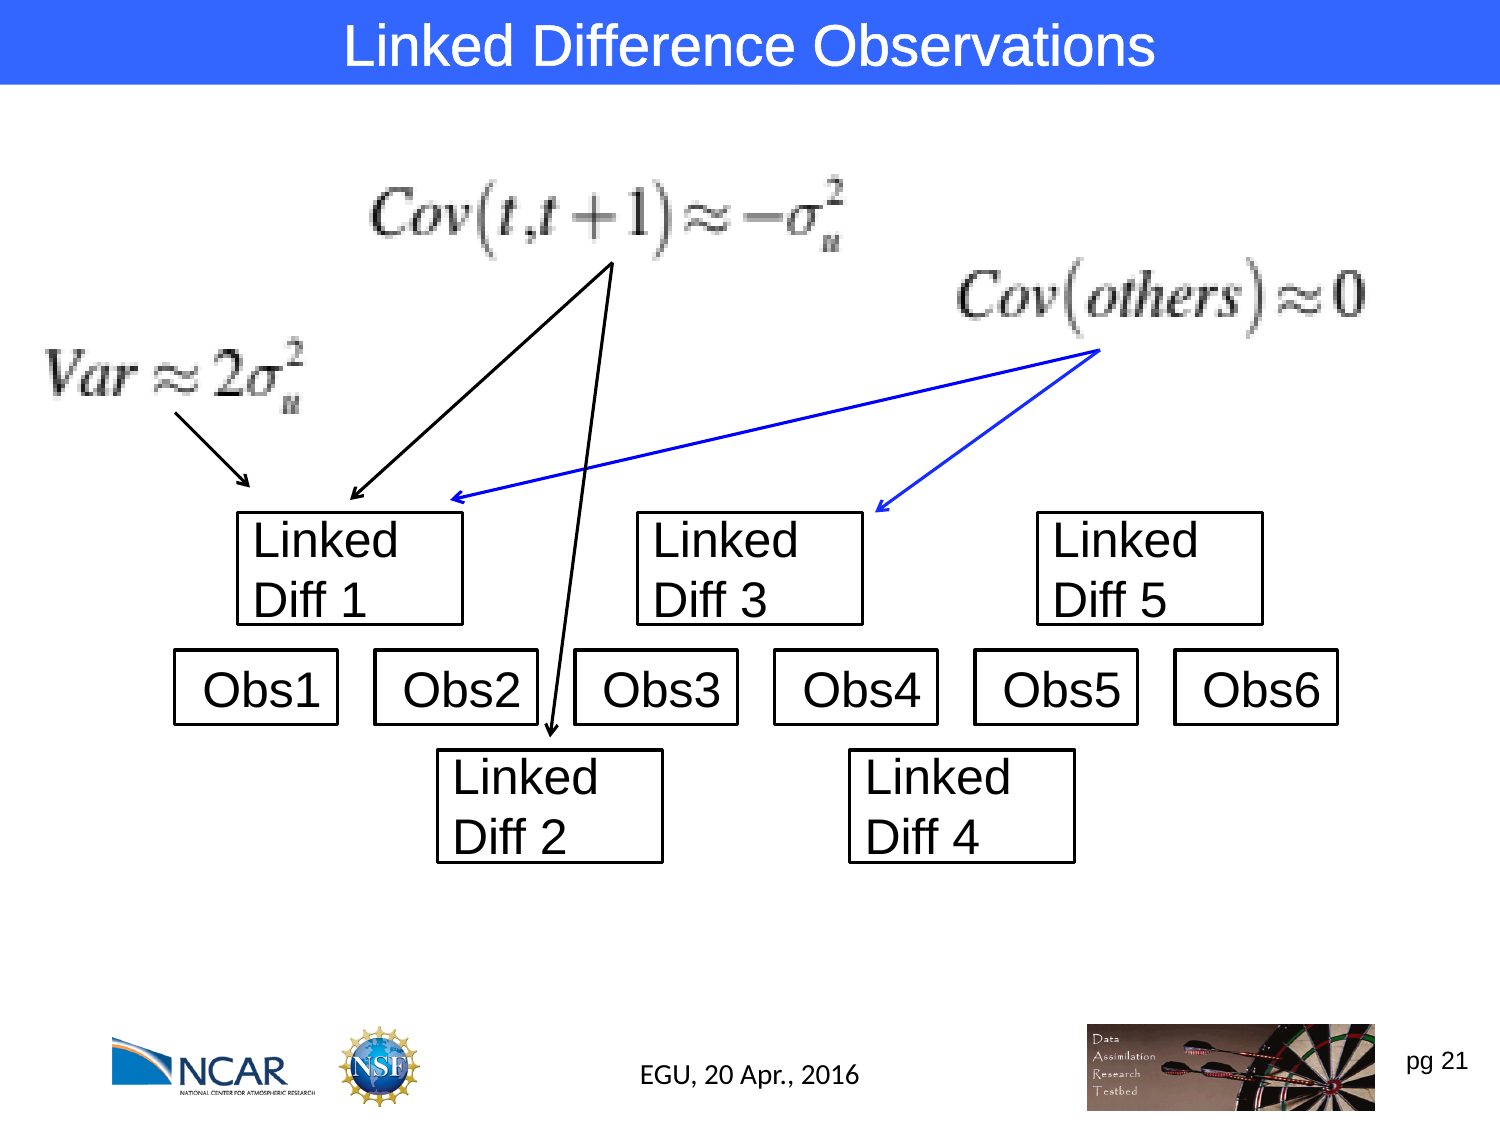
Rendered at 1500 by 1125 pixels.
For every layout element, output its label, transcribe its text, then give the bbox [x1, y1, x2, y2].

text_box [174, 412, 251, 488]
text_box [849, 737, 1076, 874]
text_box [449, 349, 544, 501]
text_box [174, 649, 338, 726]
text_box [362, 162, 847, 262]
picture [1087, 1024, 1375, 1111]
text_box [374, 649, 538, 726]
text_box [1174, 649, 1338, 787]
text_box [349, 262, 547, 501]
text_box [1037, 499, 1263, 637]
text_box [549, 262, 613, 738]
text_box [637, 510, 863, 637]
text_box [616, 649, 738, 726]
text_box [437, 737, 663, 874]
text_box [774, 649, 938, 726]
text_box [949, 249, 1378, 344]
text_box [616, 349, 873, 501]
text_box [237, 499, 463, 637]
footer EGU, 20 Apr., 2016 [512, 1042, 988, 1103]
picture [112, 1037, 315, 1095]
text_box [874, 349, 1101, 513]
text_box Linked Difference Observations [0, 0, 1500, 85]
picture [337, 1024, 421, 1108]
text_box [974, 649, 1138, 726]
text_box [37, 324, 309, 419]
